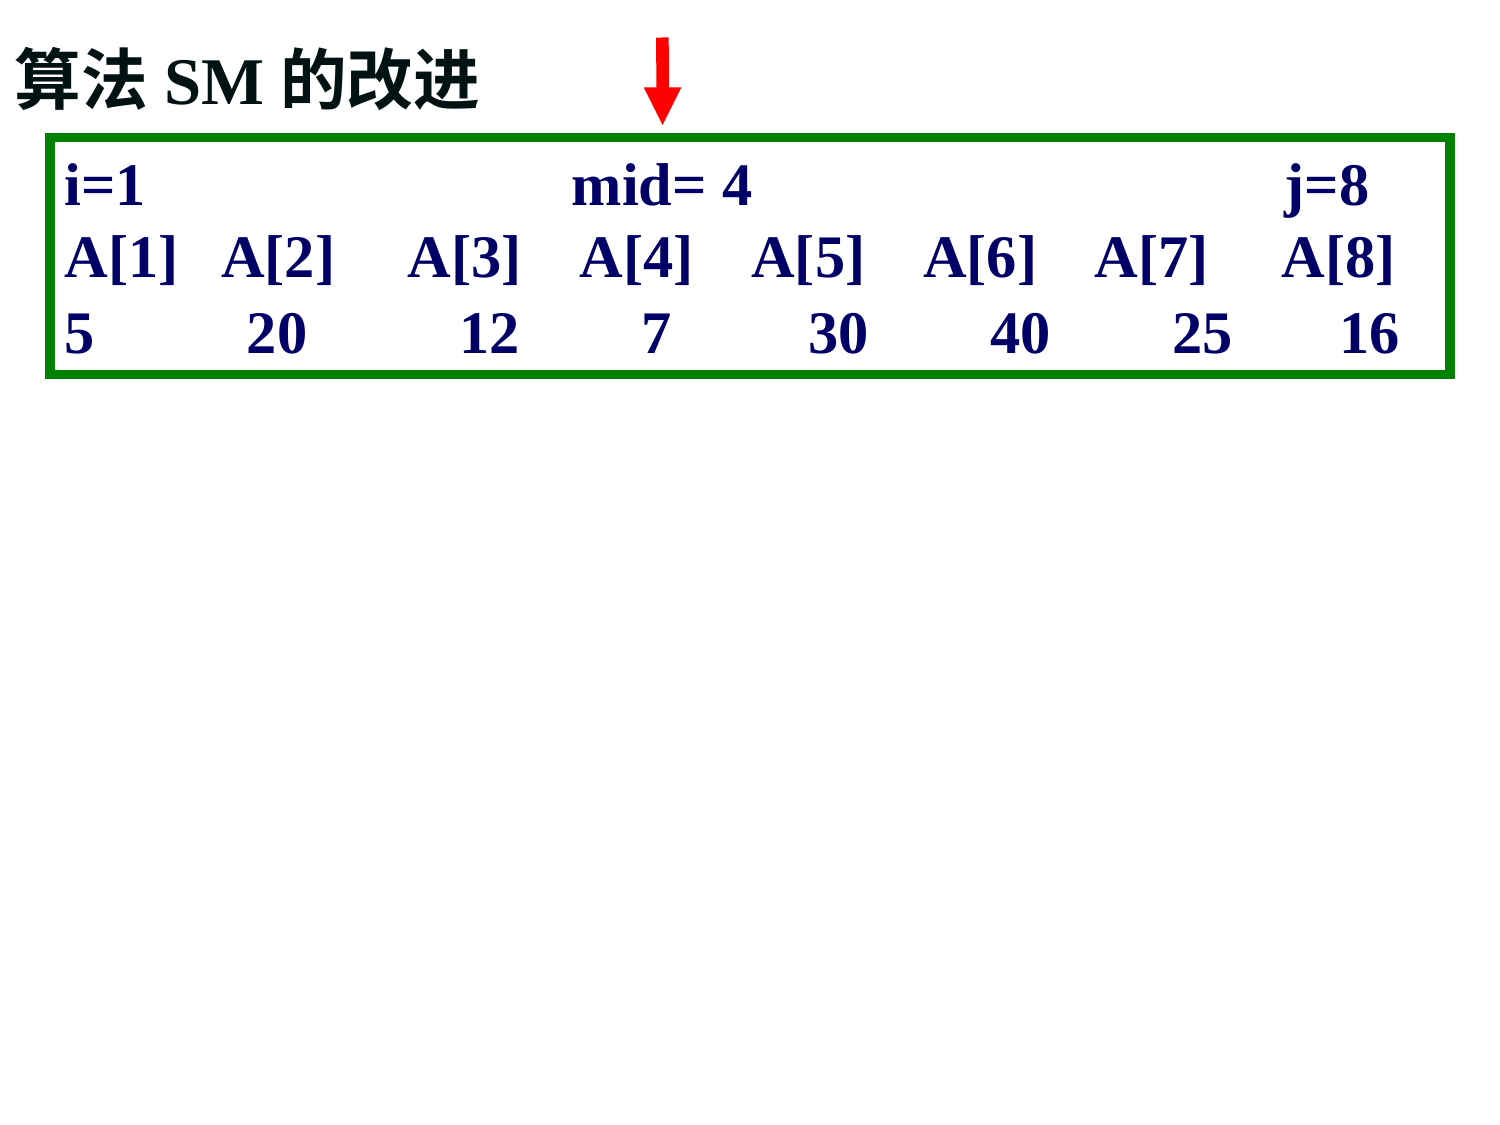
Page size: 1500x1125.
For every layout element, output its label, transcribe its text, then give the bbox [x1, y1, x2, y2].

text_box i=1 mid= 4 j=8 A[1] A[2] A[3] A[4] A[5] A[6] A[7] A[8] 5 20 12 7 30 40 25 16 [50, 137, 1450, 375]
text_box [656, 37, 669, 125]
text_box 算法SM的改进 [0, 30, 573, 126]
